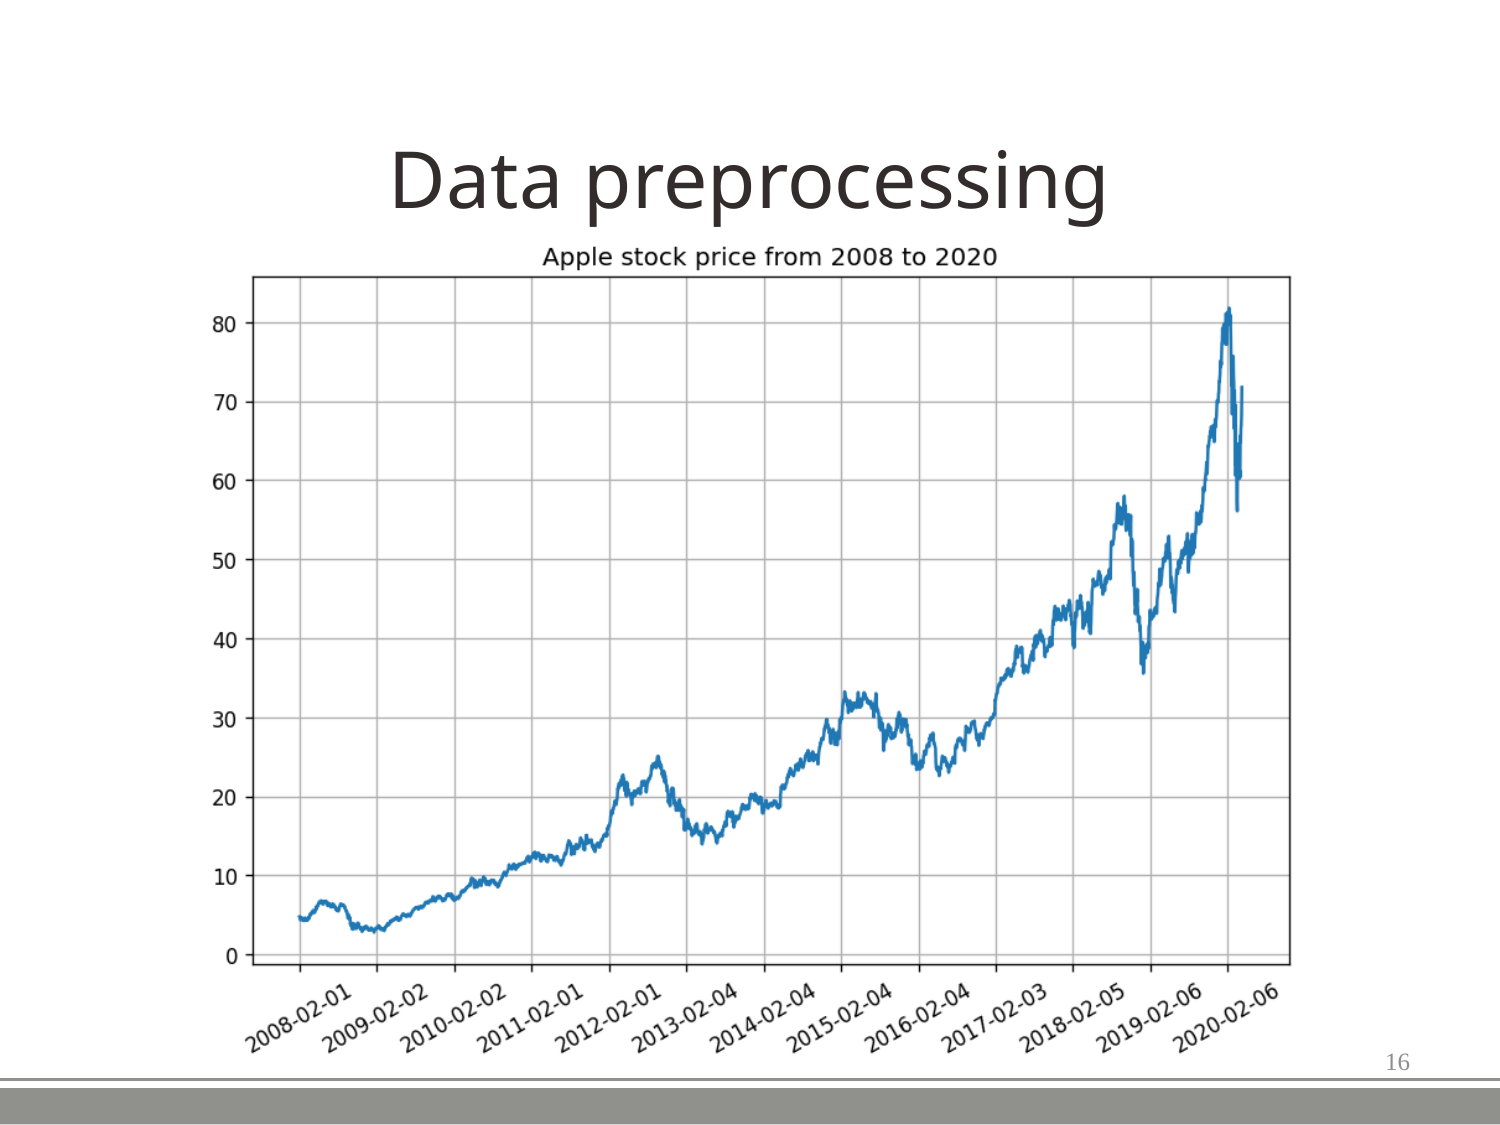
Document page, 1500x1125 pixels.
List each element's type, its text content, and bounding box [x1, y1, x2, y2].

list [197, 232, 1303, 1072]
title Data preprocessing [75, 122, 1425, 233]
slide_number 16 [1304, 1043, 1425, 1079]
